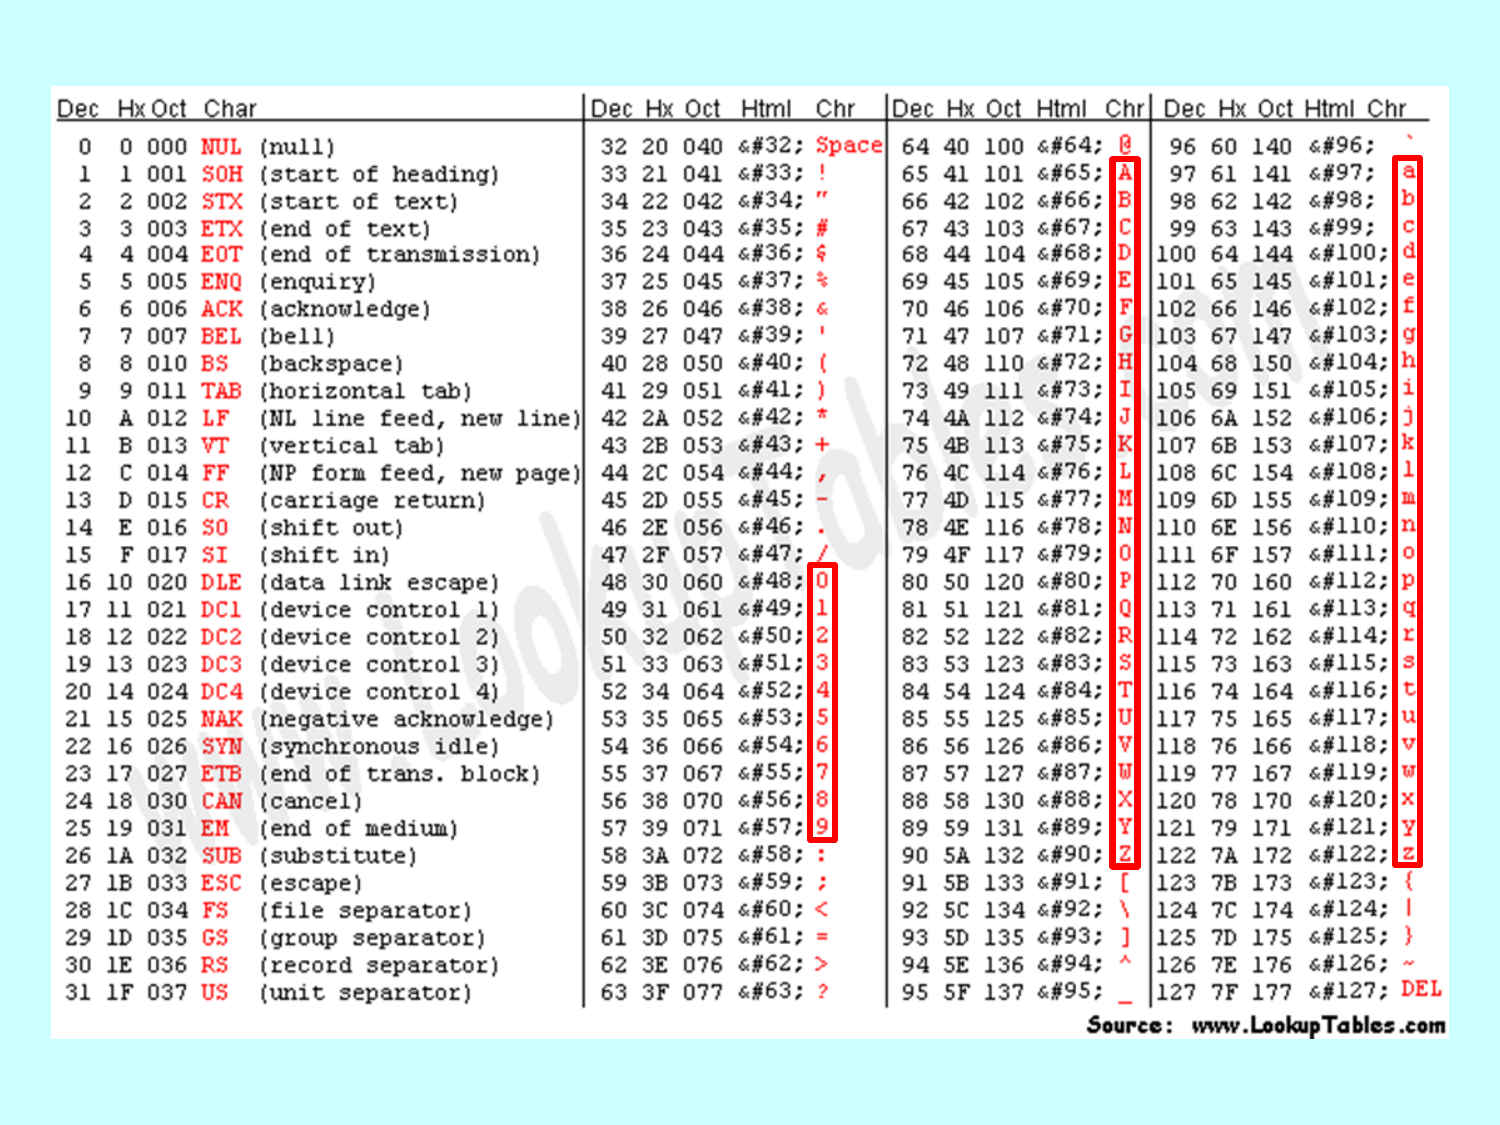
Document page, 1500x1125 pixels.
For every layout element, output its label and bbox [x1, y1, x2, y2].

picture [51, 85, 1449, 1039]
